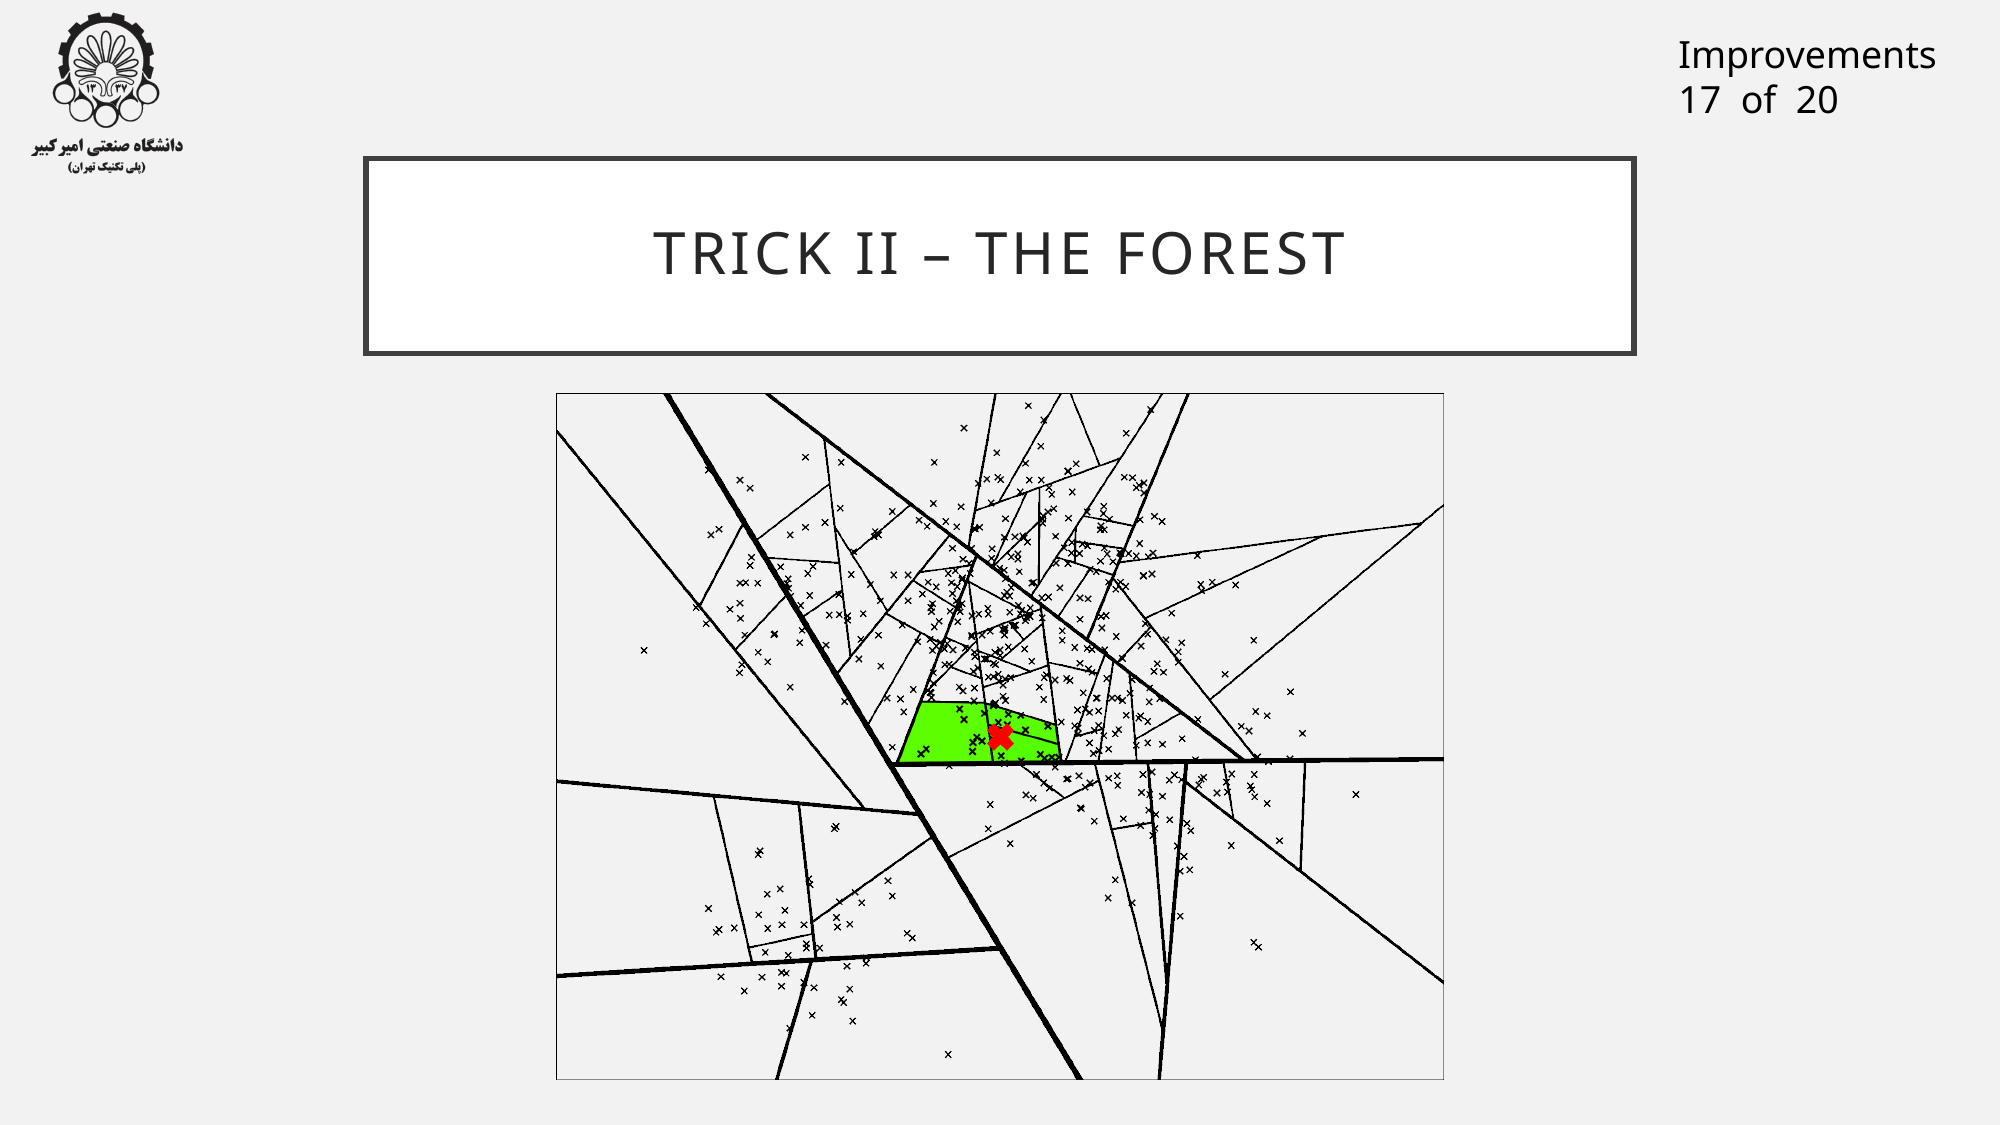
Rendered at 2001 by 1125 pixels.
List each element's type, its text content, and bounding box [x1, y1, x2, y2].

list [556, 393, 1444, 1080]
text_box Improvements 17 of 20 [1663, 23, 1976, 129]
picture [0, 0, 206, 200]
title Trick II – the forest [363, 156, 1637, 356]
